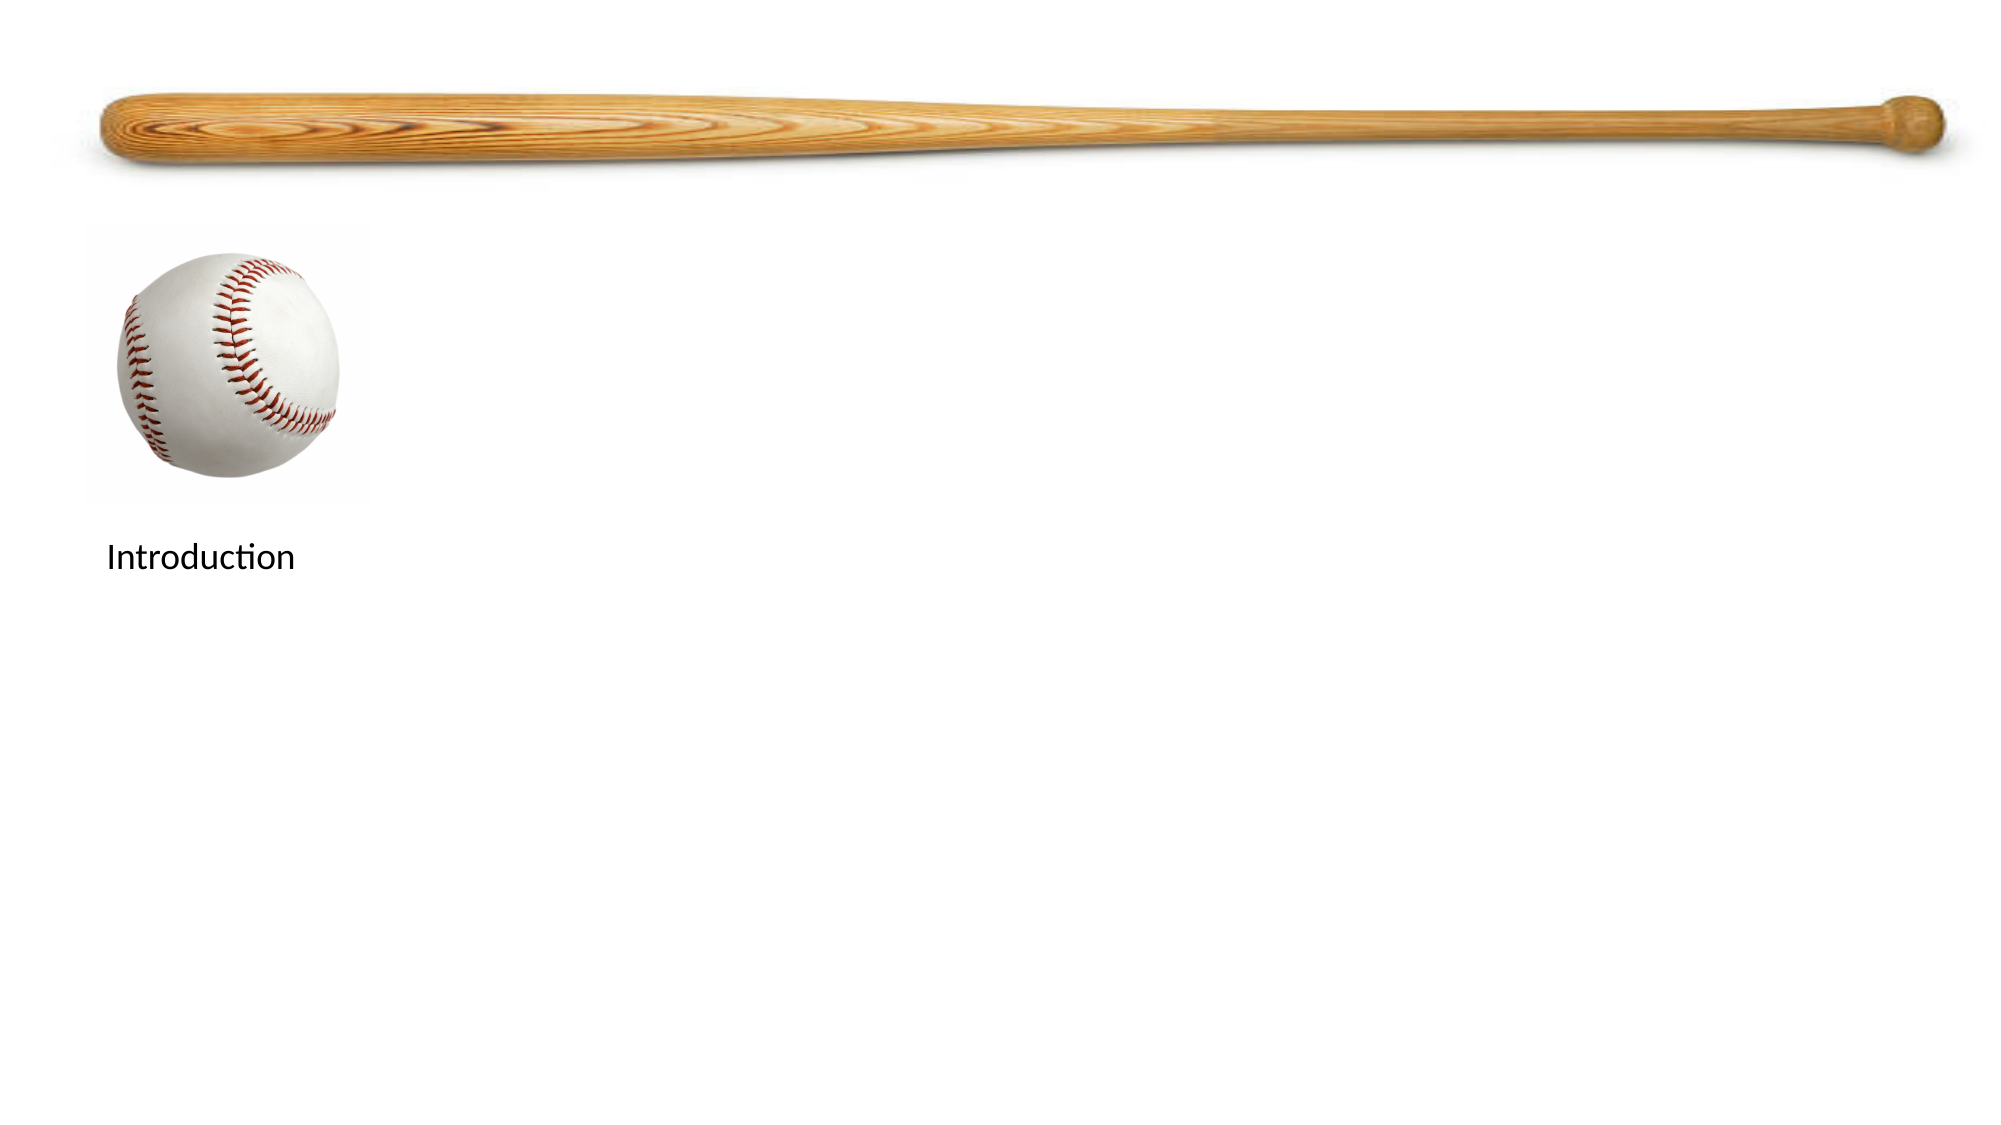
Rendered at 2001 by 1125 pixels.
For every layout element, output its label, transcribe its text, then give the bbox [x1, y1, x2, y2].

text_box Introduction [91, 524, 376, 584]
picture [0, 0, 2000, 507]
